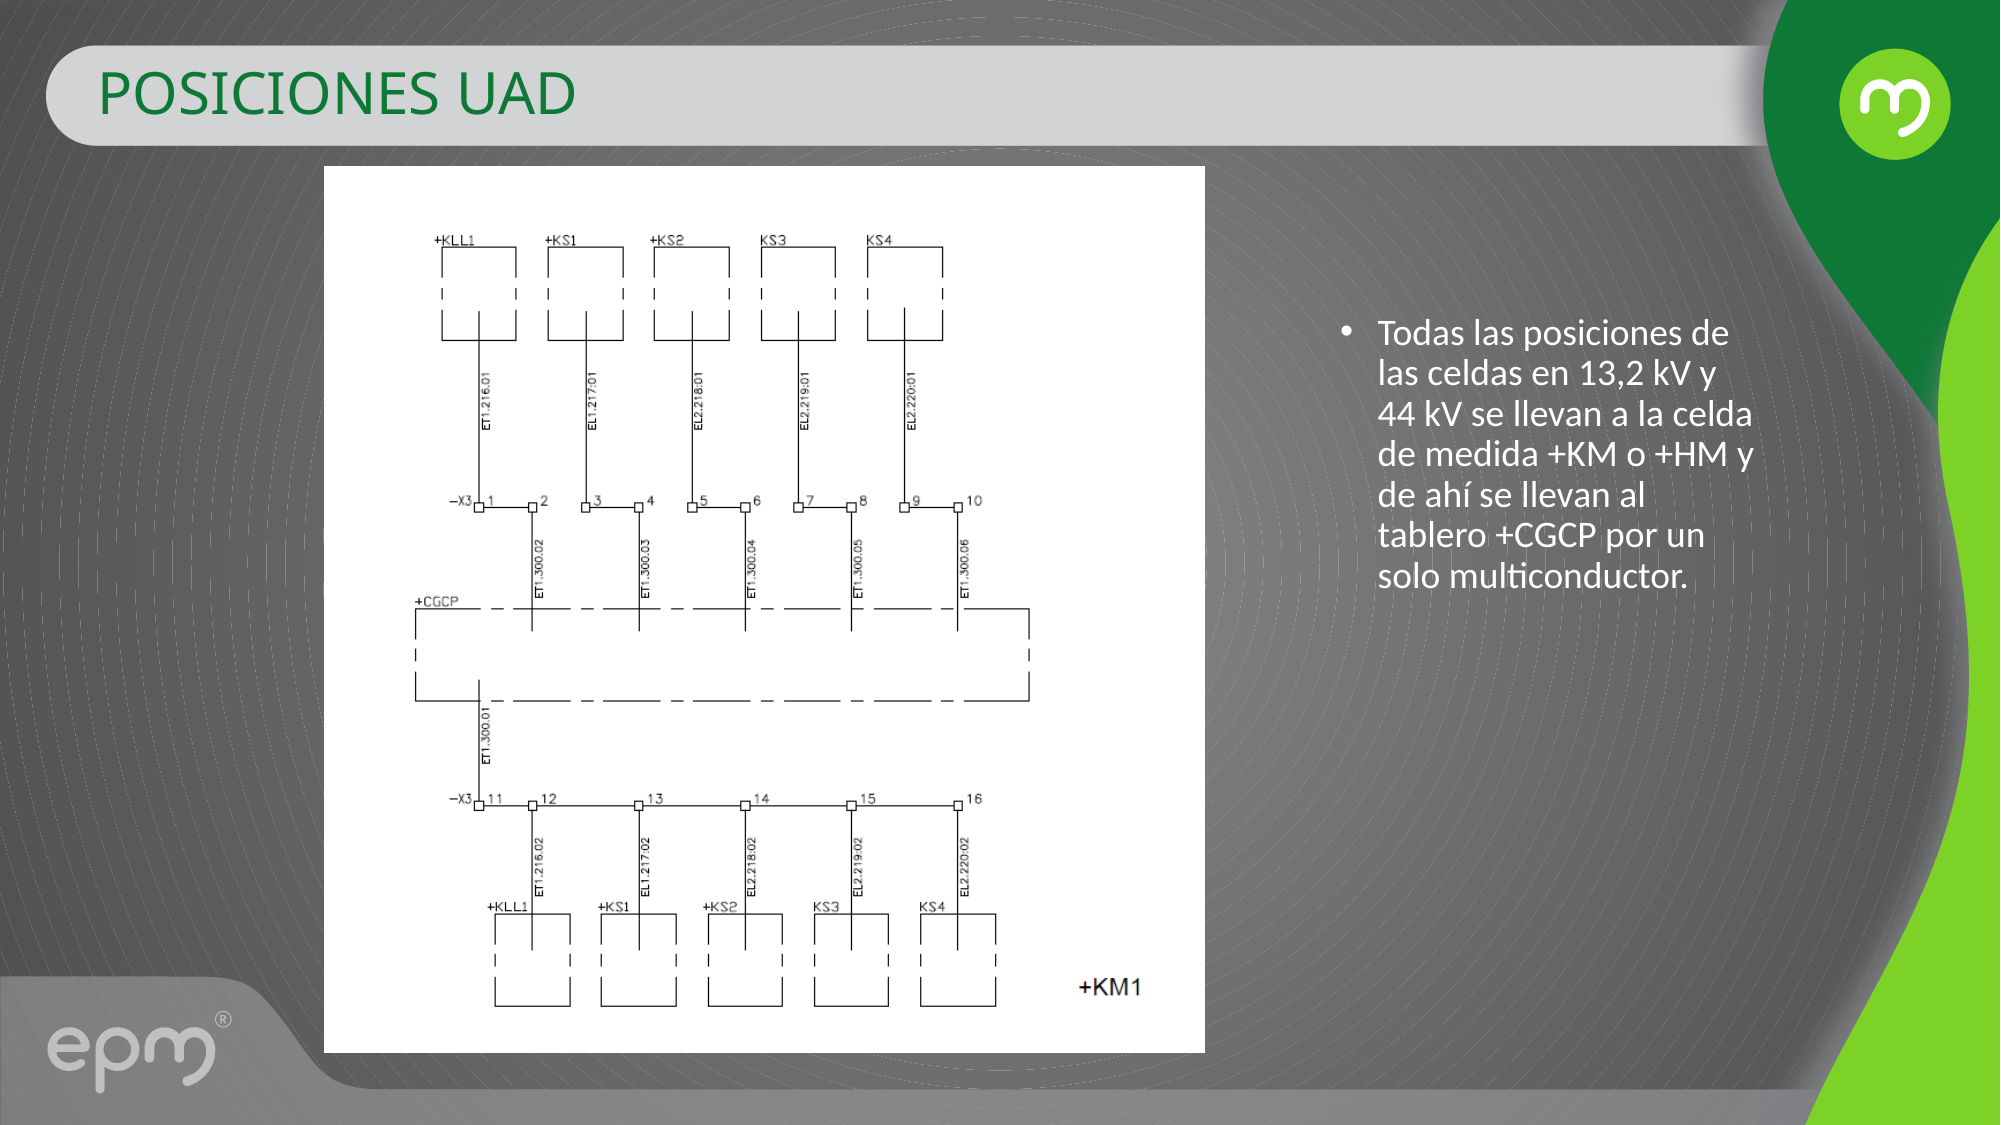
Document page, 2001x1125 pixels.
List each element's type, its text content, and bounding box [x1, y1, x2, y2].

title POSICIONES UAD [82, 54, 1665, 138]
picture [0, 0, 2000, 1125]
text_box Todas las posiciones de las celdas en 13,2 kV y 44 kV se llevan a la celda de medida +KM o +HM y de ahí se llevan al tablero +CGCP por un solo multiconductor. [1325, 305, 1774, 735]
